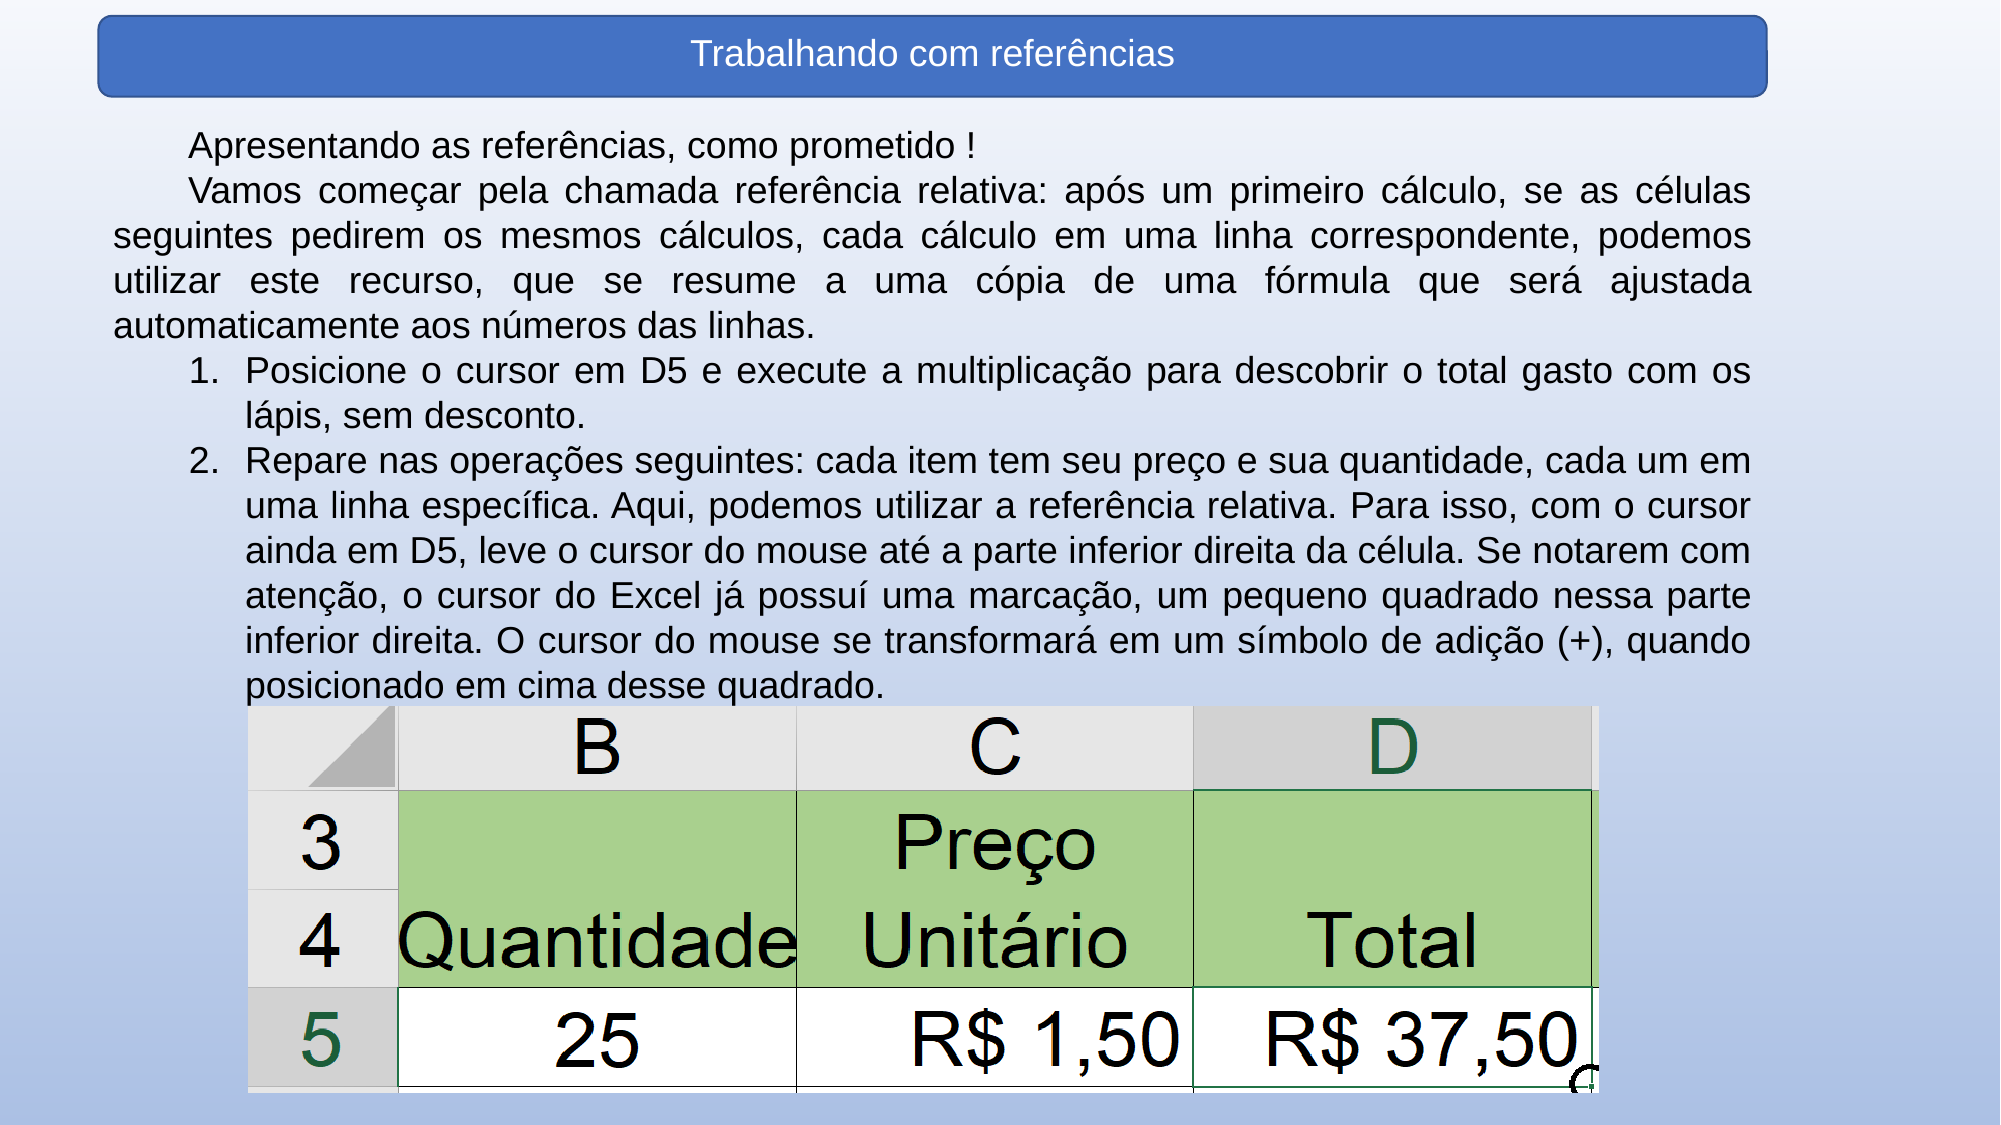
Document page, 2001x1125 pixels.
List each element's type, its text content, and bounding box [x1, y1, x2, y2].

text_box Trabalhando com referências [98, 21, 1767, 82]
text_box [100, 14, 1765, 21]
text_box [97, 24, 1768, 98]
picture [248, 706, 1599, 1093]
text_box Apresentando as referências, como prometido ! Vamos começar pela chamada referência relativa: após um primeiro cálculo, se as células seguintes pedirem os mesmos cálculos, cada cálculo em uma linha correspondente, podemos utilizar este recurso, que se resume a uma cópia de uma fórmula que será ajustada automaticamente aos números das linhas. Posicione o cursor em D5 e execute a multiplicação para descobrir o total gasto com os lápis, sem desconto. Repare nas operações seguintes: cada item tem seu preço e sua quantidade, cada um em uma linha específica. Aqui, podemos utilizar a referência relativa. Para isso, com o cursor ainda em D5, leve o cursor do mouse até a parte inferior direita da célula. Se notarem com atenção, o cursor do Excel já possuí uma marcação, um pequeno quadrado nessa parte inferior direita. O cursor do mouse se transformará em um símbolo de adição (+), quando posicionado em cima desse quadrado. [98, 113, 1767, 758]
